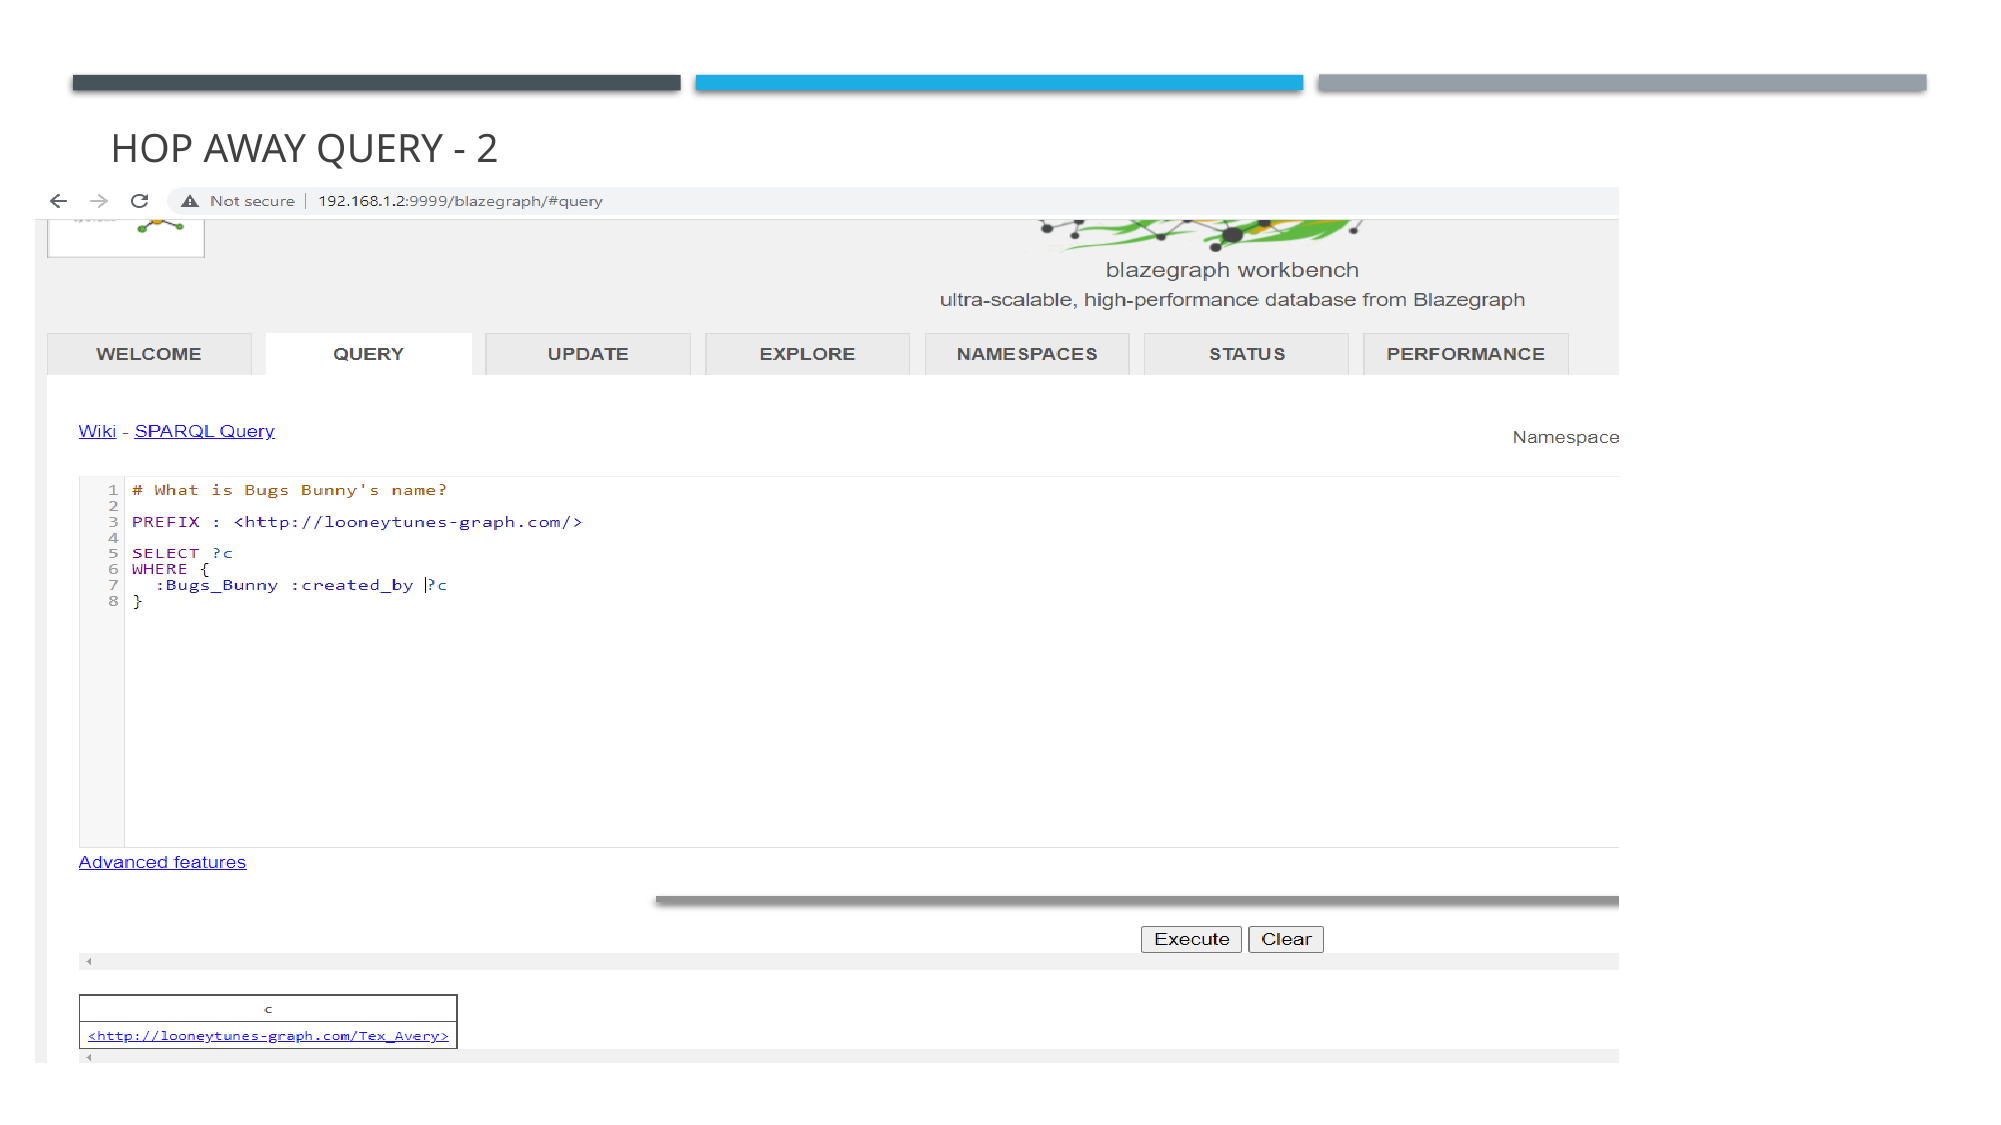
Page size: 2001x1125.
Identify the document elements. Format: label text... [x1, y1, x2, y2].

title Hop Away Query - 2 [95, 115, 1905, 178]
picture [34, 184, 1620, 1063]
